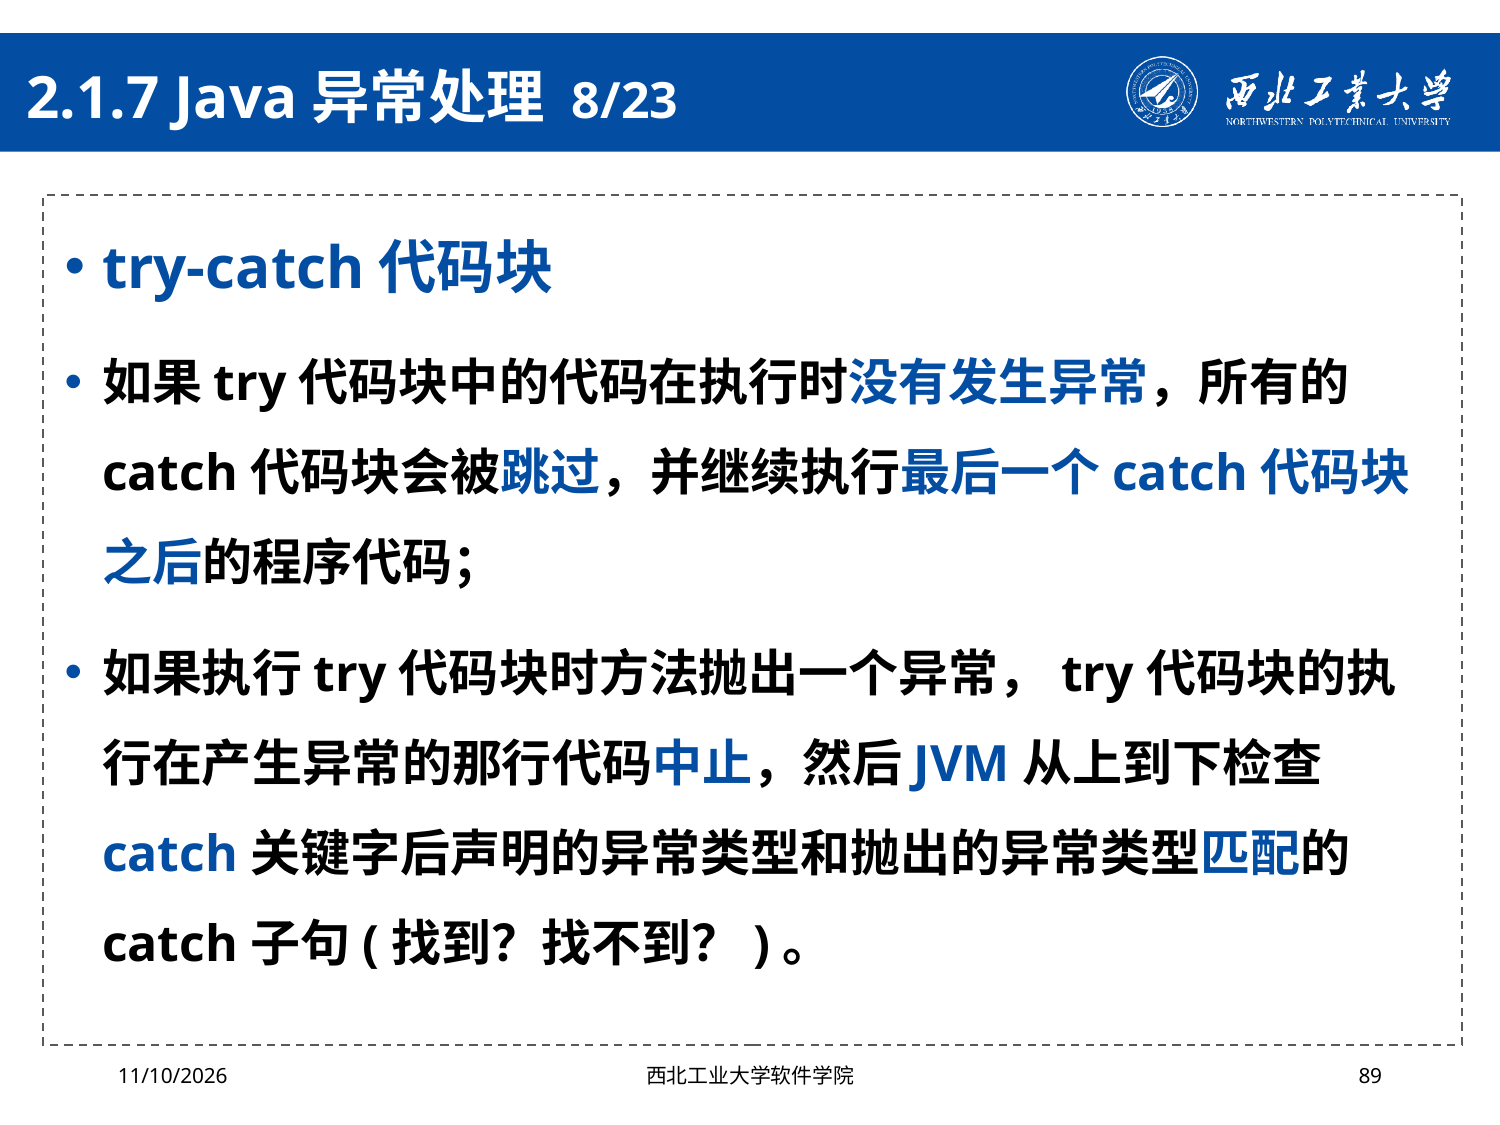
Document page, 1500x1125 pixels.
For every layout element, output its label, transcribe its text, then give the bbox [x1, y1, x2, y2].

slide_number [103, 1055, 441, 1116]
footer 西北工业大学软件学院 [496, 1055, 1004, 1116]
picture [1226, 68, 1451, 125]
title 2.1.7 Java异常处理 8/23 [11, 49, 1115, 149]
list try-catch代码块 如果try代码块中的代码在执行时没有发生异常，所有的catch代码块会被跳过，并继续执行最后一个catch代码块之后的程序代码； 如果执行try代码块时方法抛出一个异常，try代码块的执行在产生异常的那行代码中止，然后JVM从上到下检查catch关键字后声明的异常类型和抛出的异常类型匹配的catch子句(找到？找不到？)。 [49, 201, 1457, 1036]
picture [1126, 56, 1198, 127]
slide_number 89 [1059, 1055, 1397, 1116]
